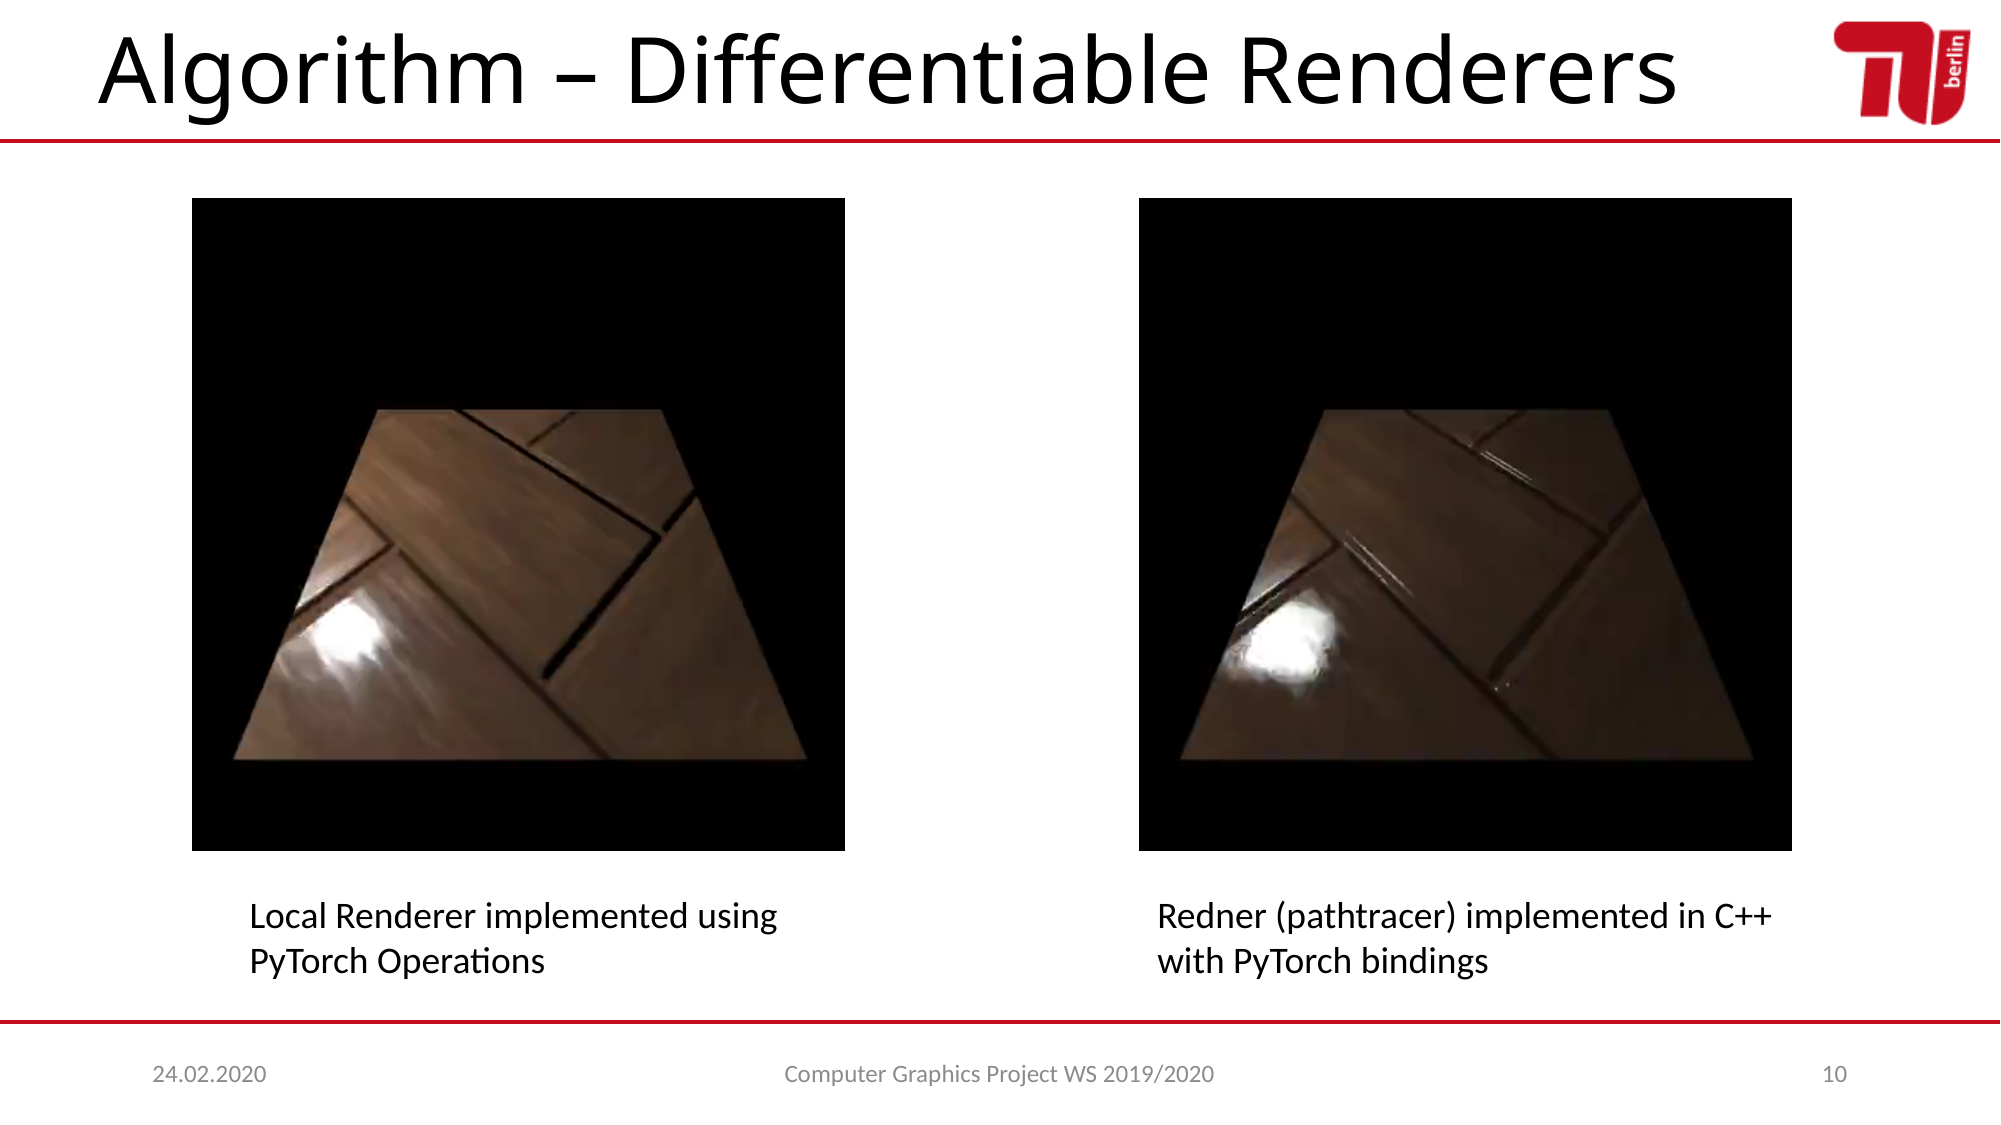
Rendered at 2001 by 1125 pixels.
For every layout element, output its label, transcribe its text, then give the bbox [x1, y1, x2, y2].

slide_number 10 [1412, 1042, 1863, 1103]
text_box Local Renderer implemented using PyTorch Operations [234, 883, 802, 989]
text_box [1138, 197, 1793, 852]
footer Computer Graphics Project WS 2019/2020 [662, 1042, 1338, 1103]
title Algorithm – Differentiable Renderers [83, 0, 1809, 165]
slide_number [137, 1042, 588, 1103]
text_box Redner (pathtracer) implemented in C++ with PyTorch bindings [1142, 883, 1789, 989]
picture [1809, 14, 1980, 133]
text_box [191, 197, 846, 852]
